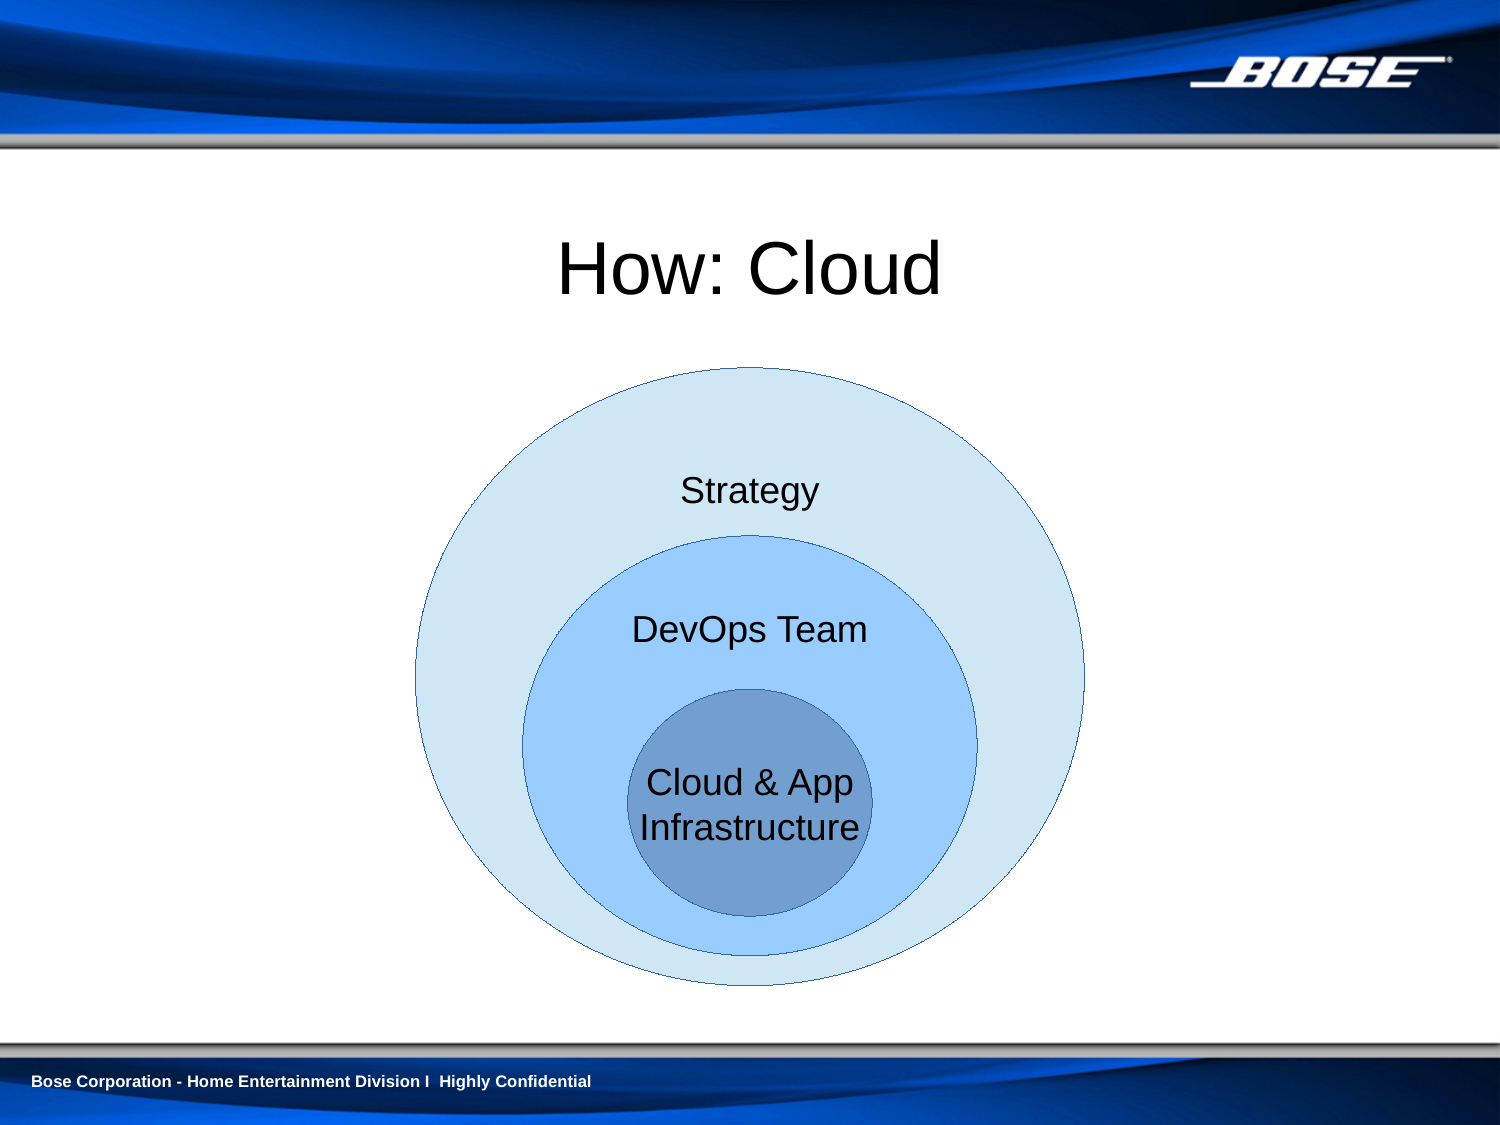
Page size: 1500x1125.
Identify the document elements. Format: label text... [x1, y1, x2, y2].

picture [0, 0, 1500, 1125]
text_box DevOps Team [522, 535, 978, 956]
text_box How: Cloud [75, 185, 1425, 345]
text_box Strategy [415, 367, 1085, 986]
text_box Cloud & App Infrastructure [627, 689, 873, 917]
